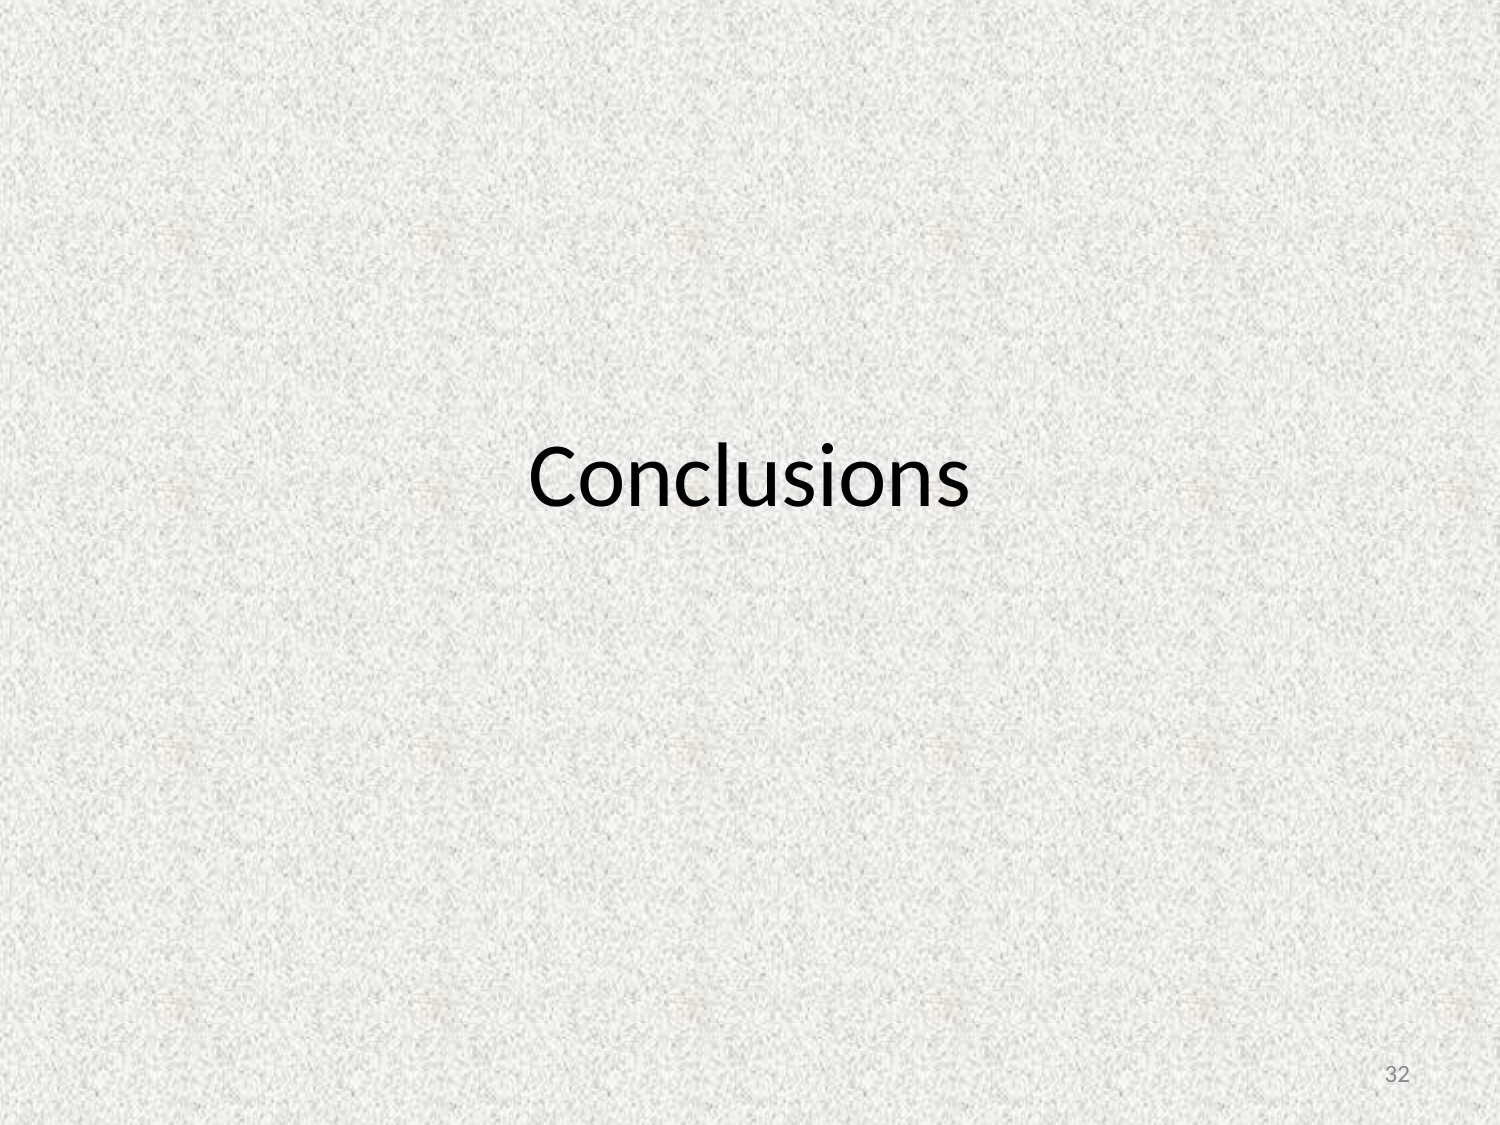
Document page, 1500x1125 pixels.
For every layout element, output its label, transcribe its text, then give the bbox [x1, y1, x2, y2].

picture [0, 0, 1500, 1125]
slide_number 32 [1074, 1042, 1425, 1103]
title Conclusions [112, 349, 1388, 591]
